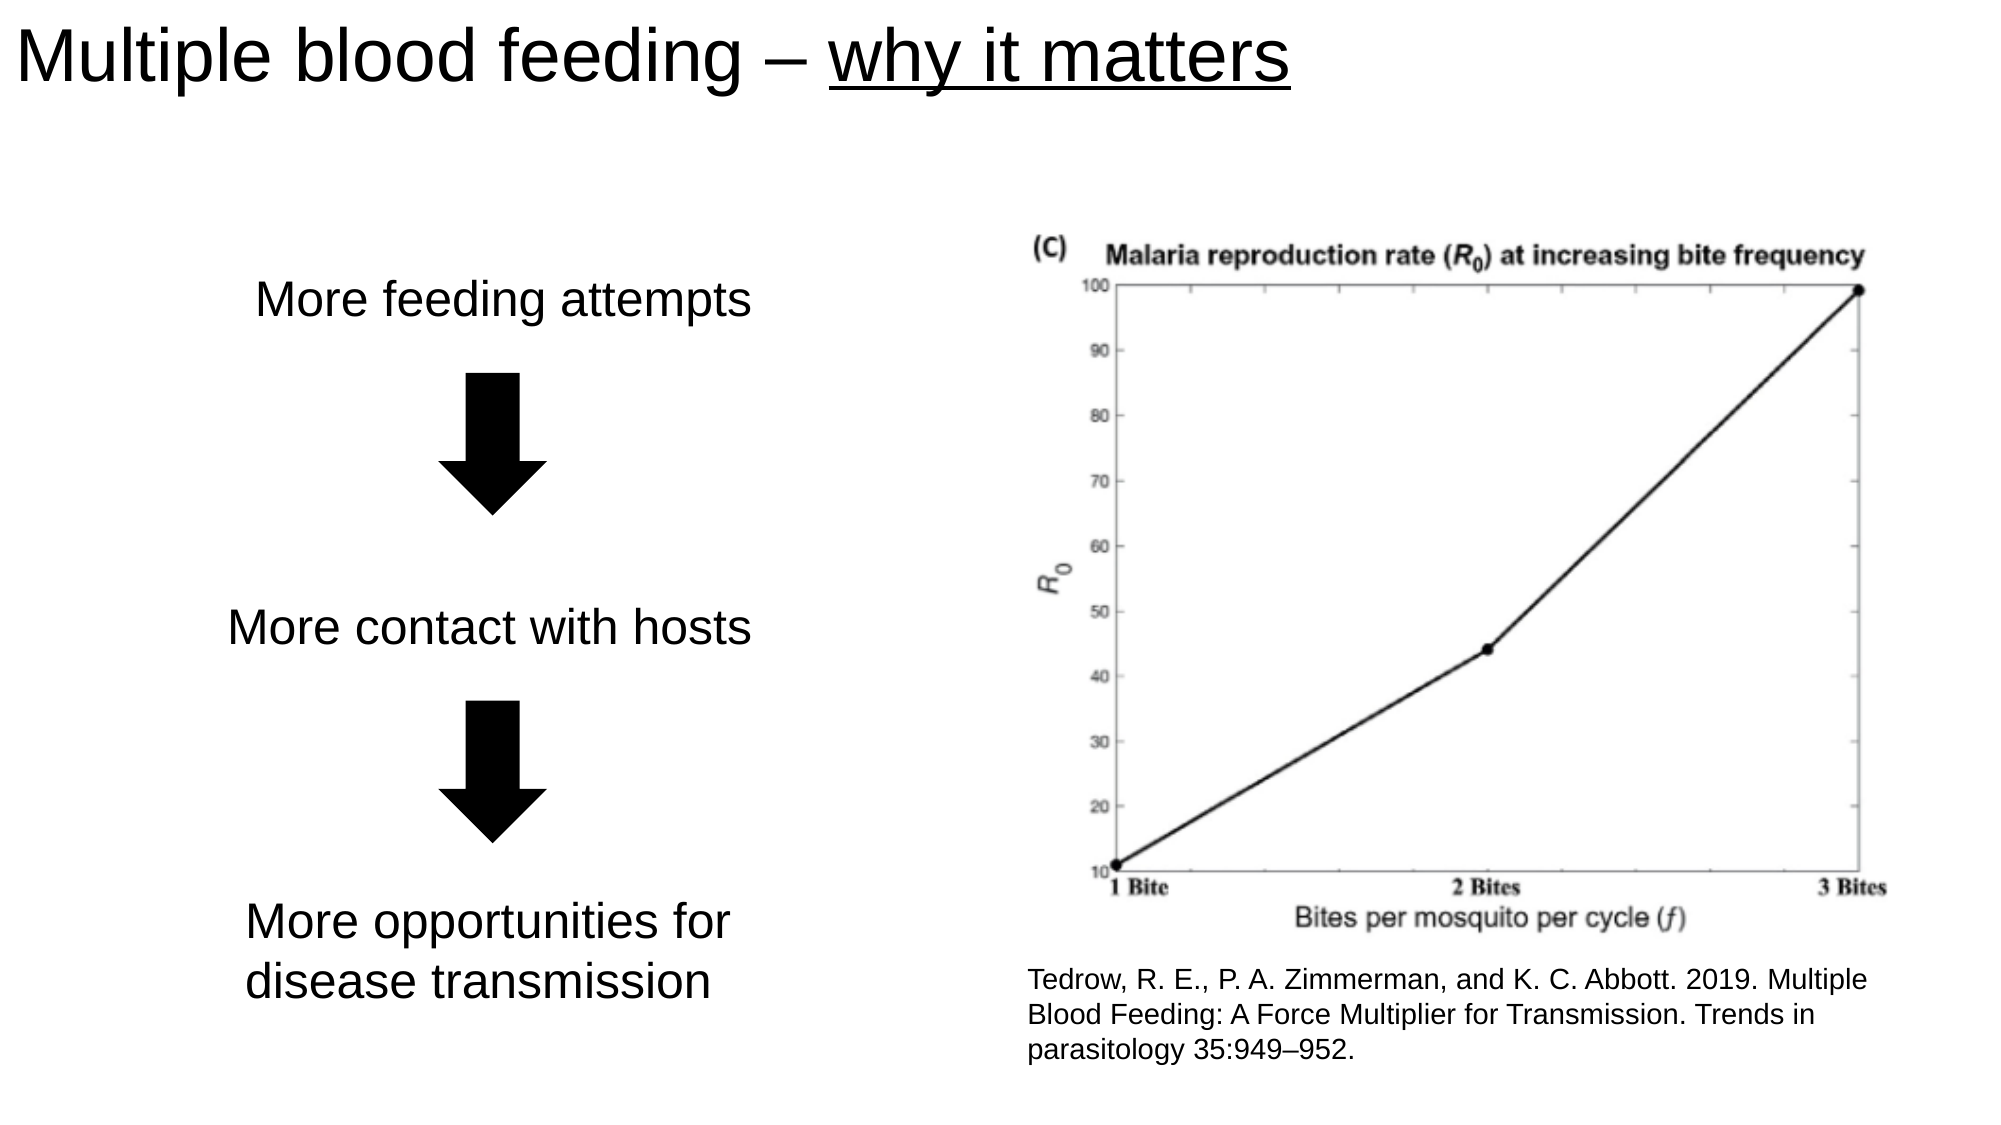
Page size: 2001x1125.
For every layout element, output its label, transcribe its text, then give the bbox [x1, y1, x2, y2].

text_box [438, 372, 548, 516]
text_box More feeding attempts [239, 259, 801, 334]
text_box Tedrow, R. E., P. A. Zimmerman, and K. C. Abbott. 2019. Multiple Blood Feeding: A Force Multiplier for Transmission. Trends in parasitology 35:949–952. [1012, 954, 1927, 1073]
text_box [438, 700, 548, 844]
title Multiple blood feeding – why it matters [0, 3, 1725, 112]
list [1012, 220, 1927, 954]
text_box More contact with hosts [212, 587, 773, 662]
text_box More opportunities for disease transmission [230, 880, 792, 1016]
